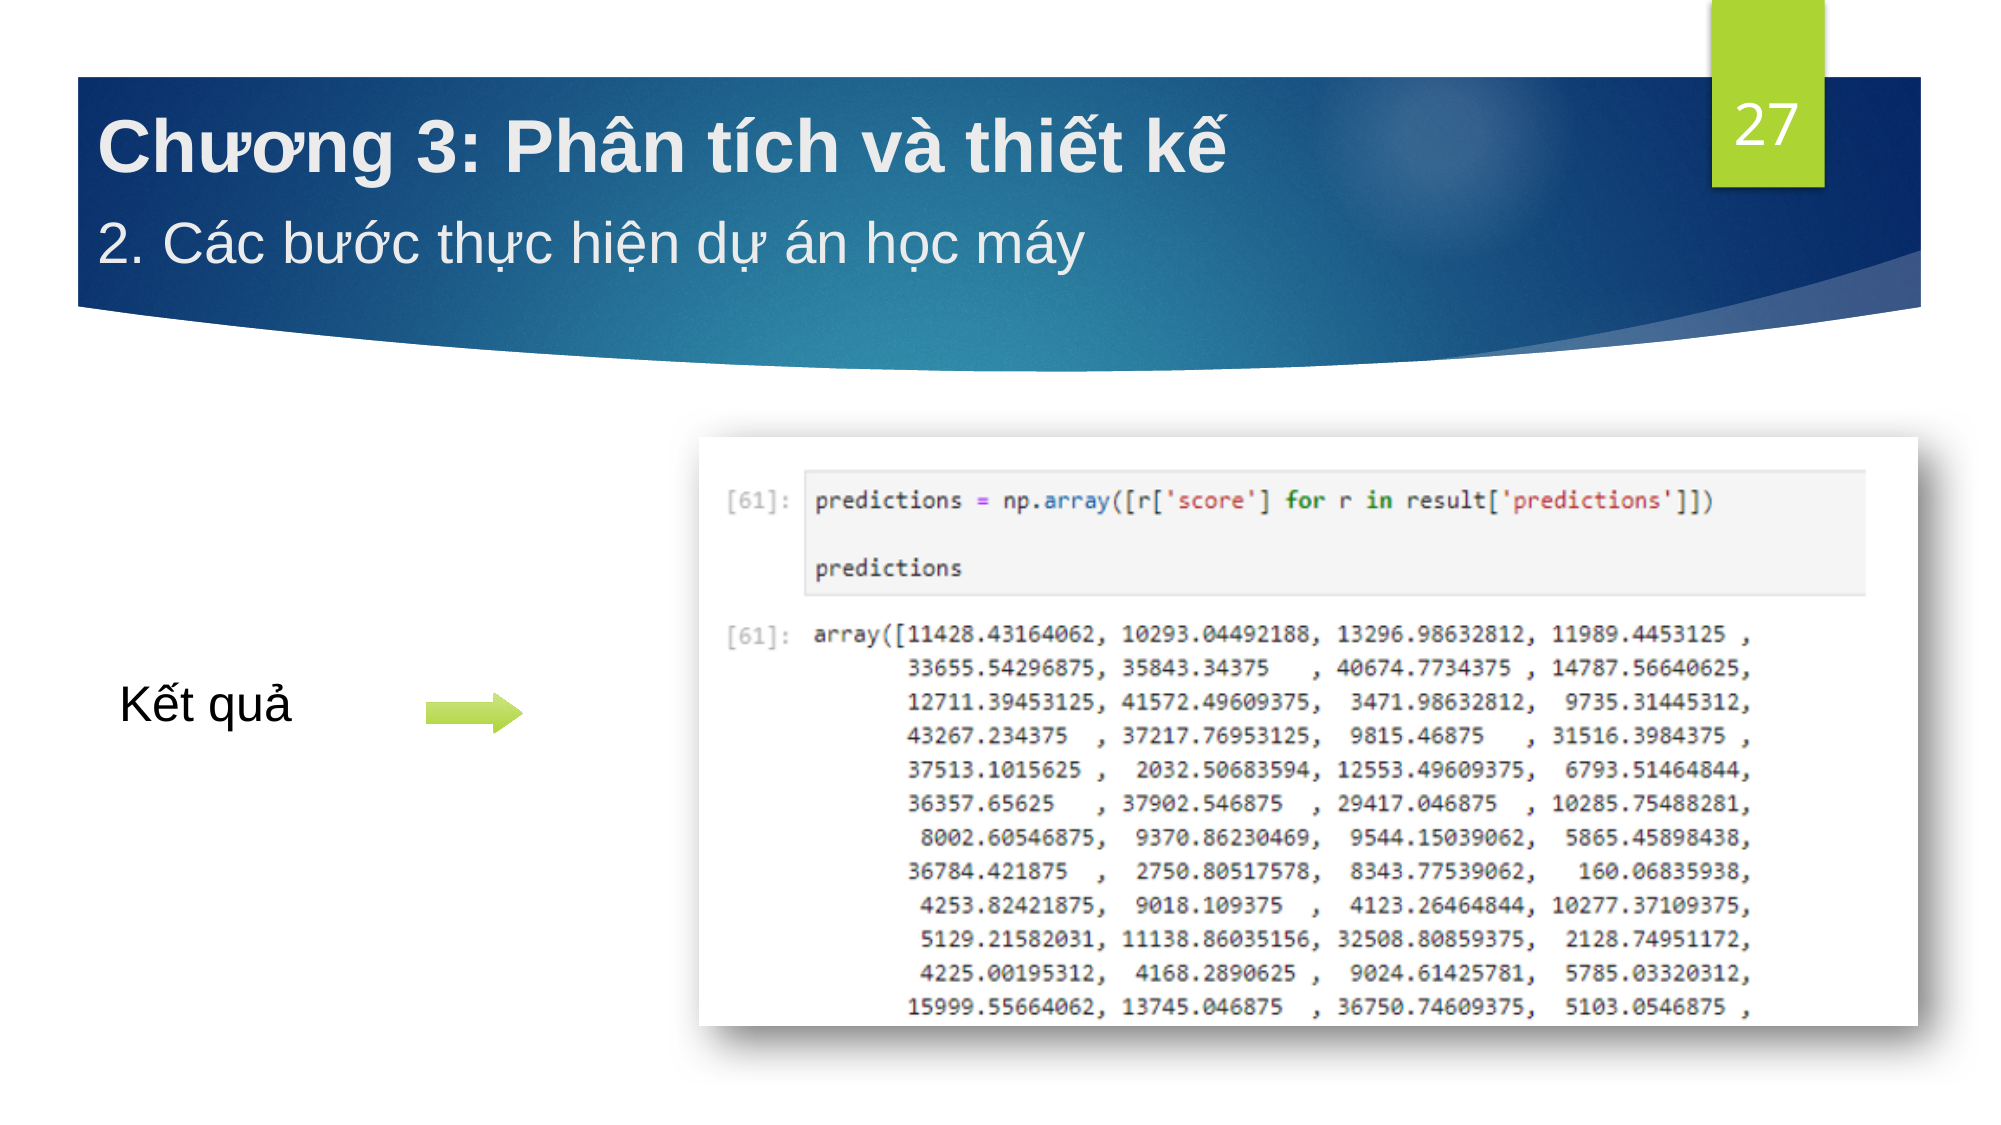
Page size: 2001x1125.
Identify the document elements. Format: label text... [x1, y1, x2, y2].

picture [699, 437, 1918, 1026]
text_box [426, 692, 523, 734]
slide_number 22 [1507, 311, 1749, 355]
text_box 2. Các bước thực hiện dự án học máy [82, 199, 1451, 281]
slide_number 27 [1698, 48, 1836, 175]
list Kết quả [82, 627, 367, 794]
title Chương 3: Phân tích và thiết kế [82, 84, 1520, 200]
picture [79, 78, 1920, 371]
